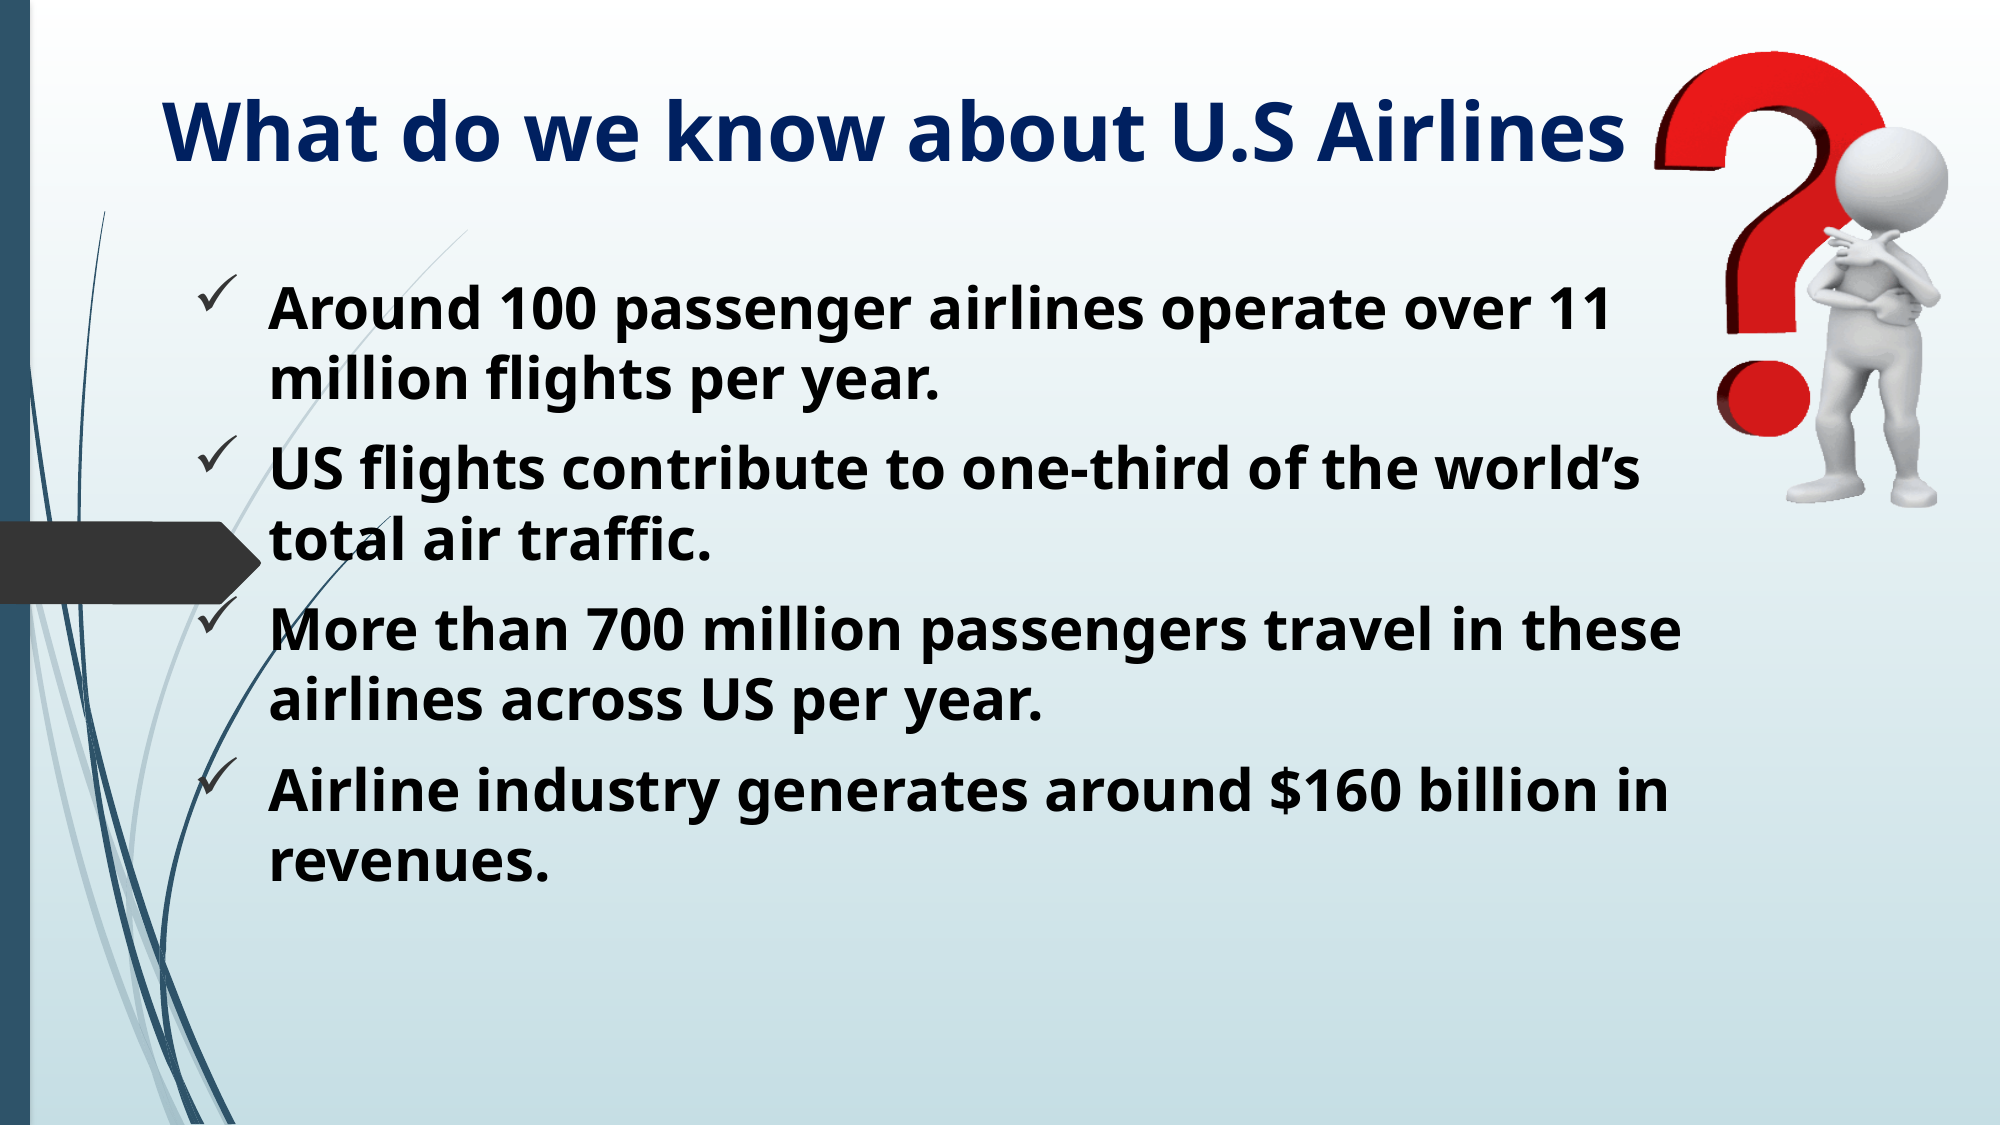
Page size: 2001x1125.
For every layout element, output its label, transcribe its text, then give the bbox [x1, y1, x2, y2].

title What do we know about U.S Airlines [147, 62, 1607, 186]
picture [1612, 41, 2000, 581]
list Around 100 passenger airlines operate over 11 million flights per year. US flights contribute to one-third of the world’s total air traffic. More than 700 million passengers travel in these airlines across US per year. Airline industry generates around $160 billion in revenues. [178, 263, 1773, 997]
